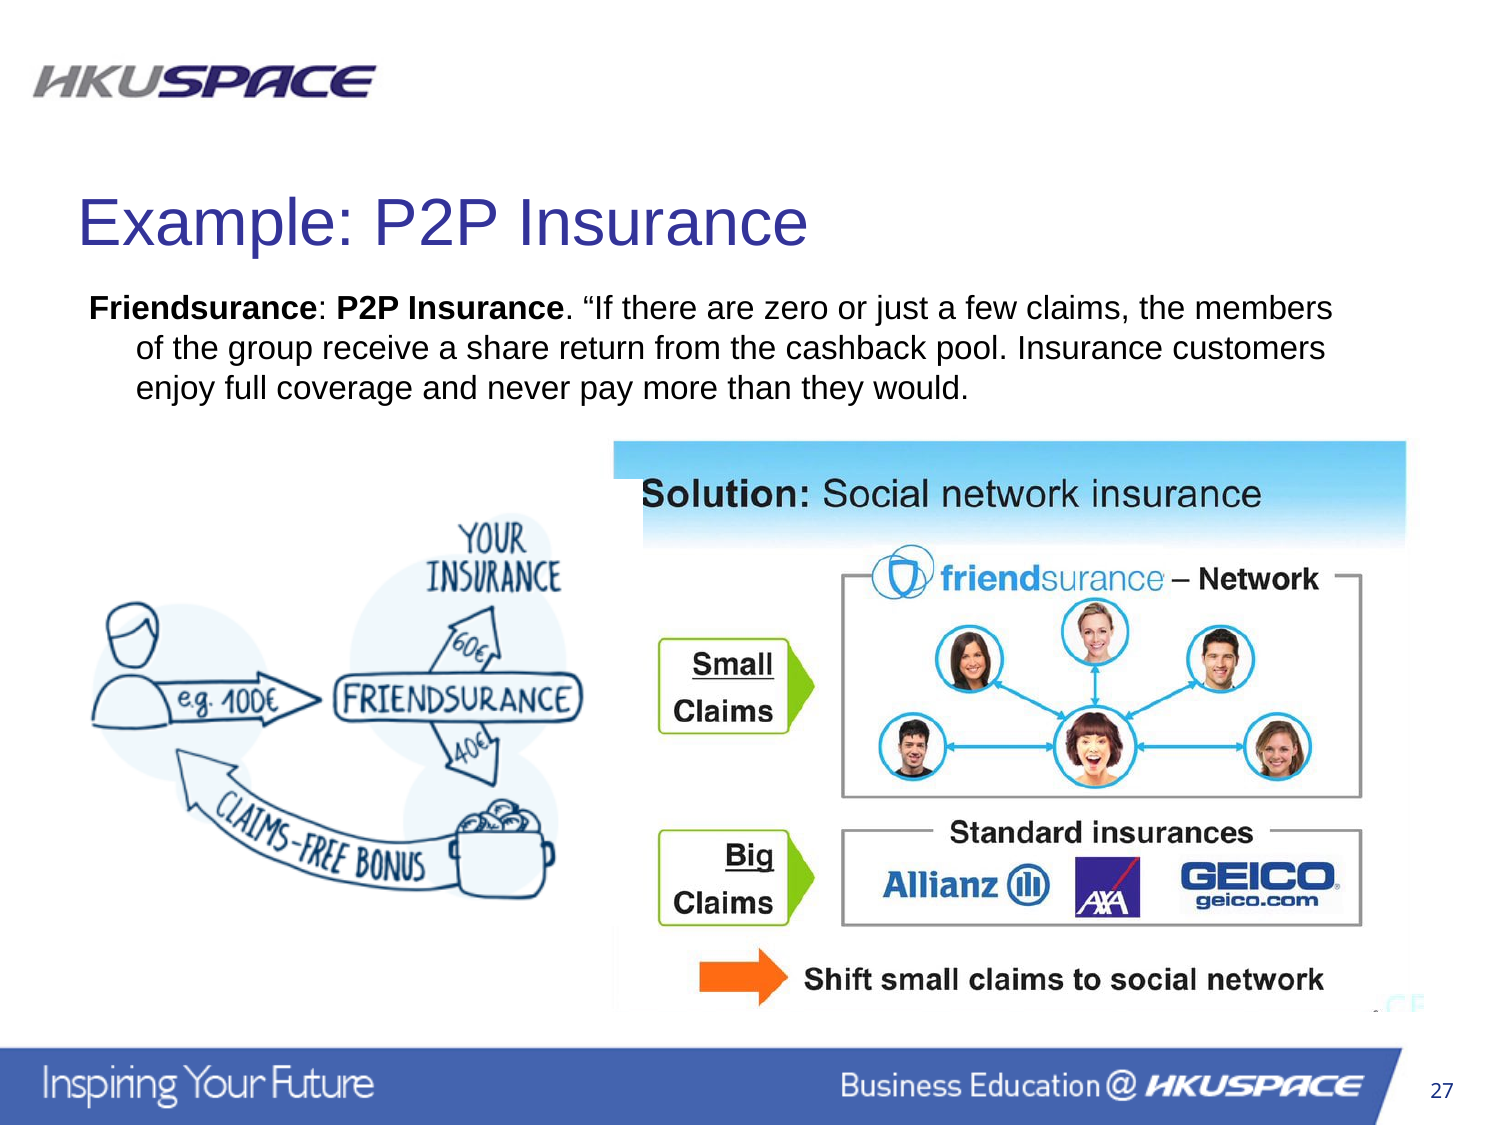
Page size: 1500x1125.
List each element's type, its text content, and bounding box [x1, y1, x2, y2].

picture [0, 0, 1500, 1125]
text_box Friendsurance: P2P Insurance. “If there are zero or just a few claims, the members of the group receive a share return from the cashback pool. Insurance customers enjoy full coverage and never pay more than they would. [64, 278, 1353, 433]
title Example: P2P Insurance [62, 101, 1388, 266]
slide_number 27 [1415, 1070, 1499, 1125]
